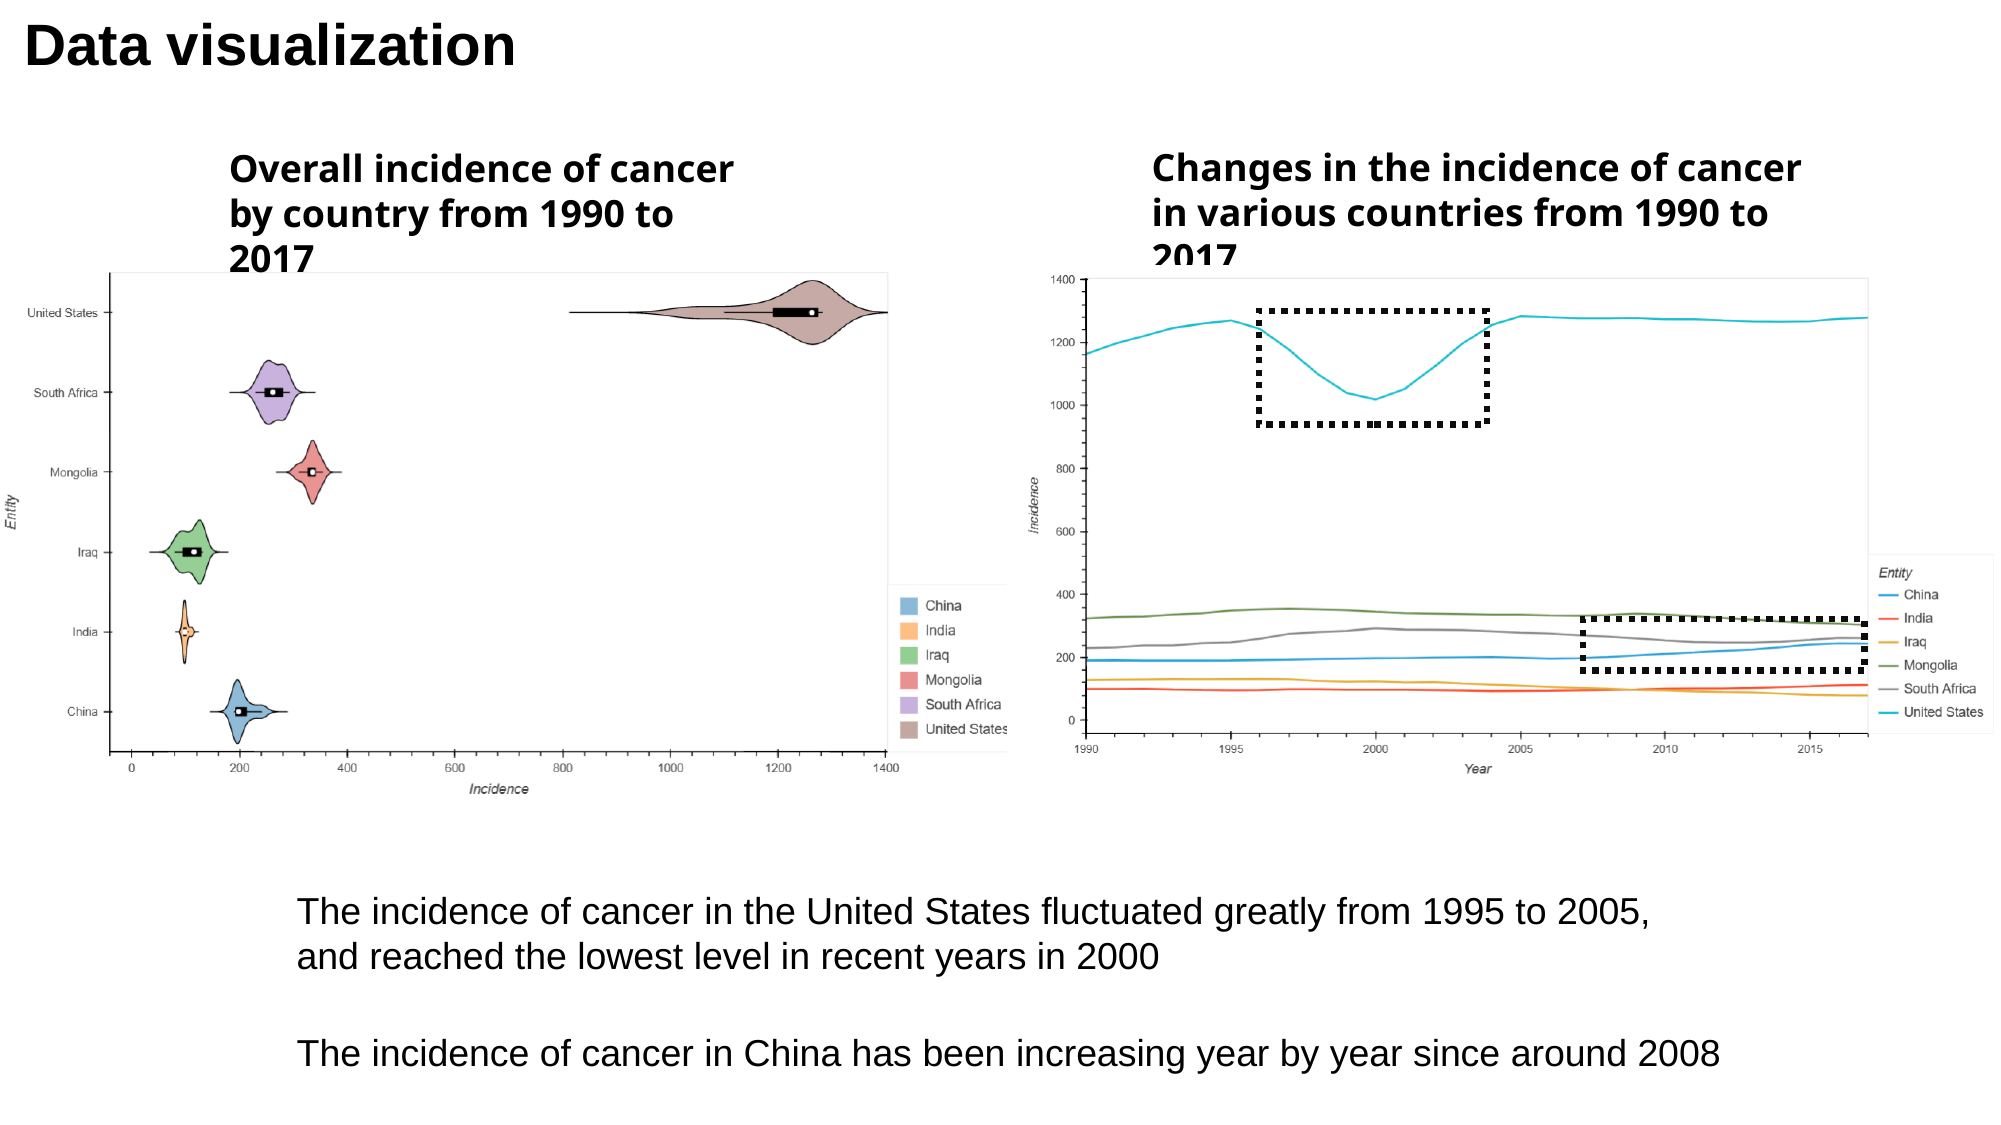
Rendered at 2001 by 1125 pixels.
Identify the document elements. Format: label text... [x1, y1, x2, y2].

text_box Changes in the incidence of cancer in various countries from 1990 to 2017 [1136, 136, 1838, 265]
text_box Data visualization [9, 0, 539, 85]
text_box The incidence of cancer in the United States fluctuated greatly from 1995 to 2005, and reached the lowest level in recent years in 2000 [281, 879, 1712, 985]
text_box Overall incidence of cancer by country from 1990 to 2017 [213, 137, 761, 265]
text_box The incidence of cancer in China has been increasing year by year since around 2008 [281, 1021, 1763, 1082]
picture [0, 265, 1997, 799]
